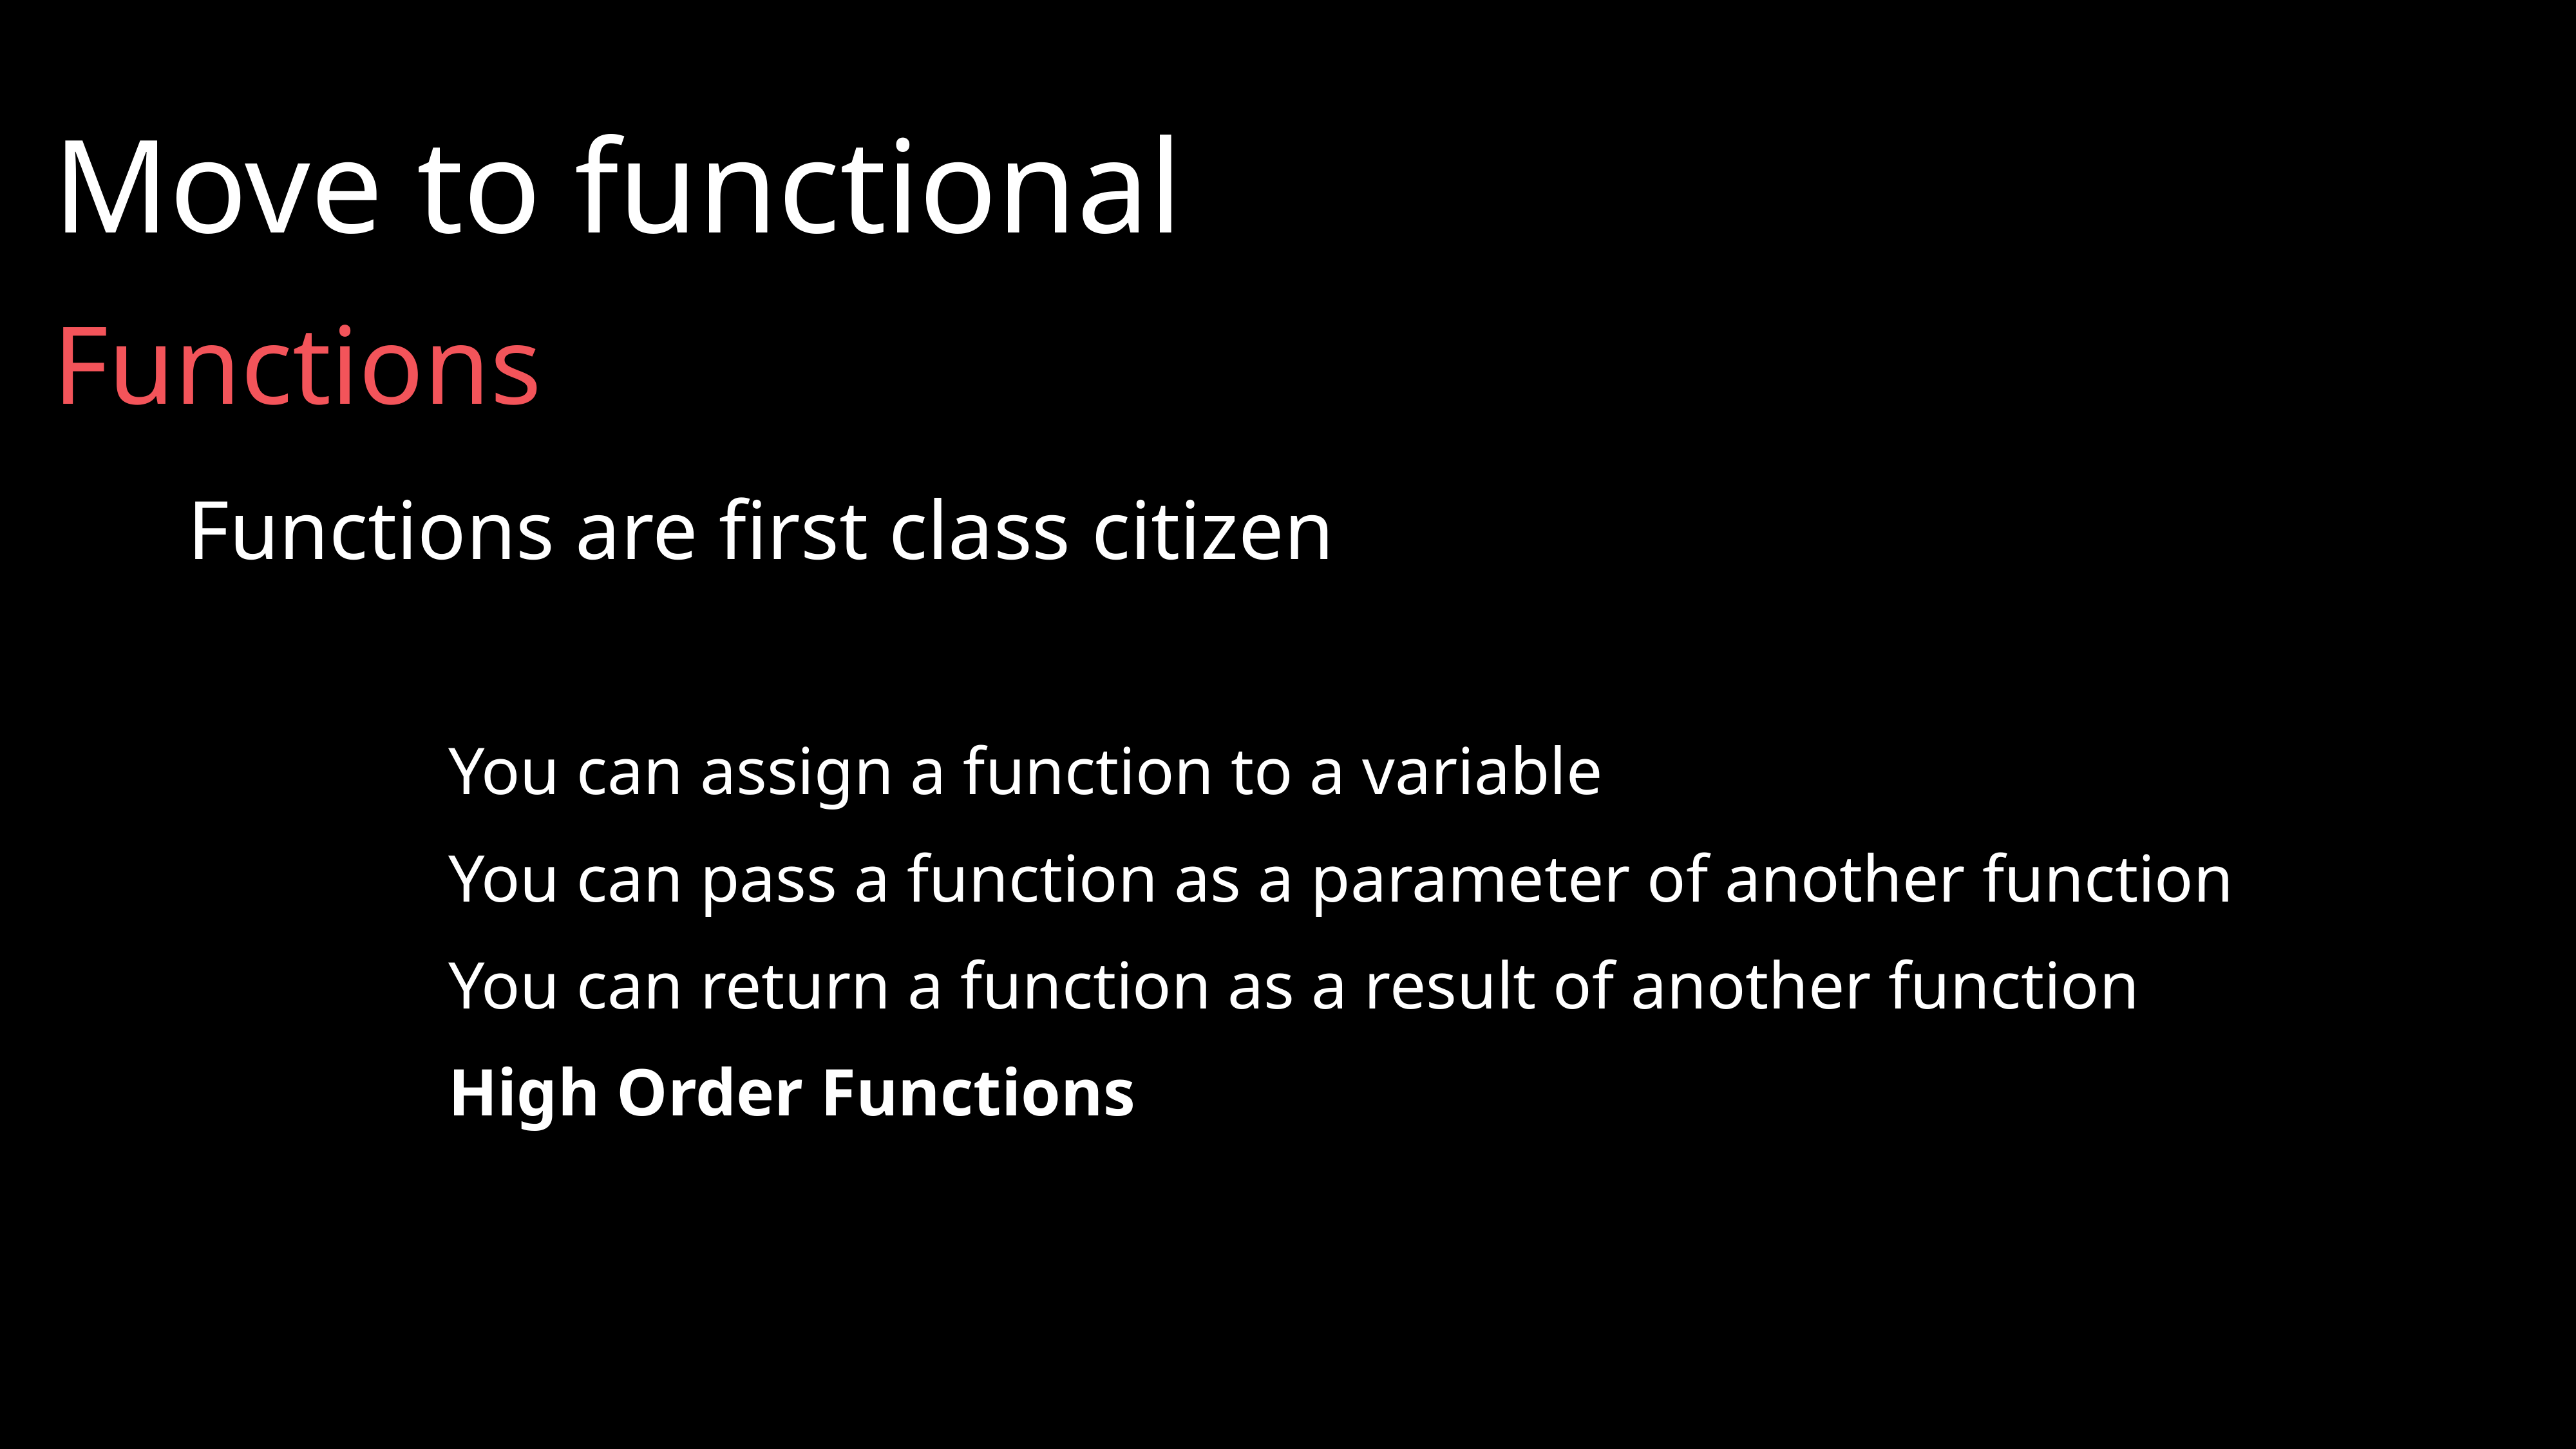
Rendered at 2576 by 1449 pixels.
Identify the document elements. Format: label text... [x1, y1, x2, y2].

title Move to functional [43, 129, 2533, 274]
list Functions are first class citizen You can assign a function to a variable You can pass a function as a parameter of another function You can return a function as a result of another function High Order Functions [178, 485, 2398, 1233]
list Functions [43, 307, 2533, 399]
